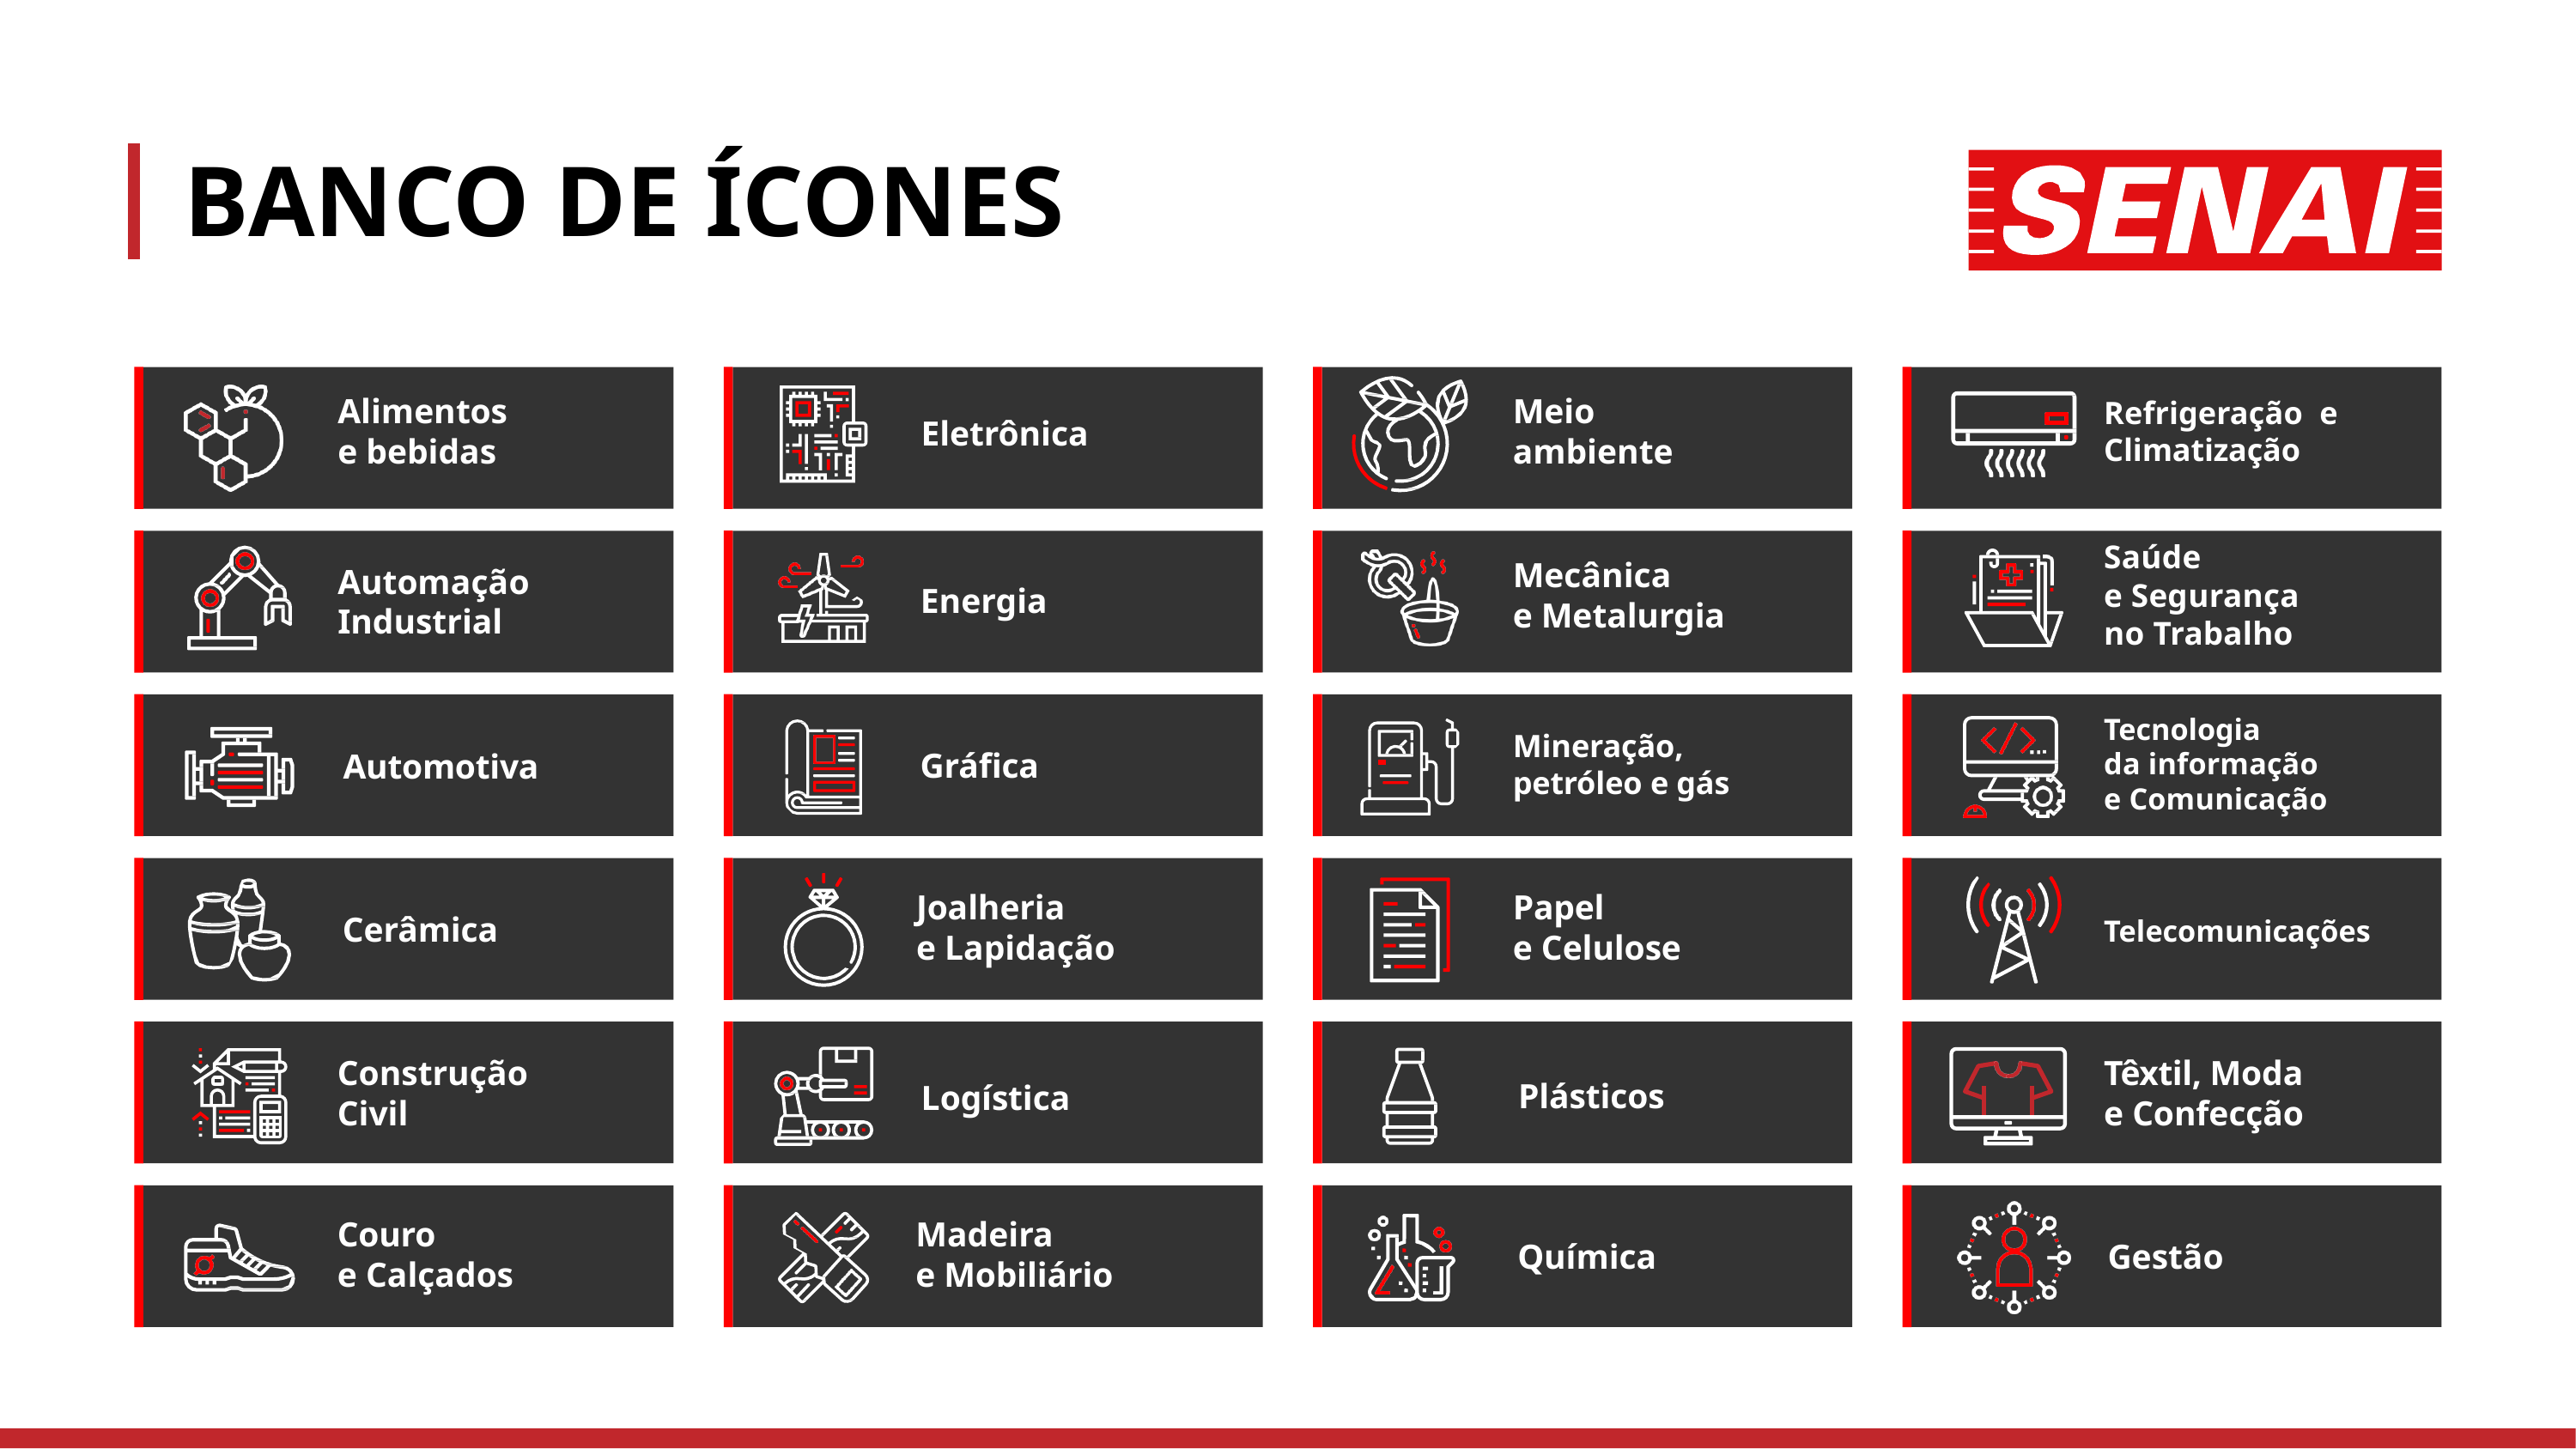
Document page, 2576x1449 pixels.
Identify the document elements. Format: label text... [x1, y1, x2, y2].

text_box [184, 1223, 295, 1292]
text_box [1965, 876, 2063, 984]
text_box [1962, 715, 2066, 819]
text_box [1951, 391, 2077, 477]
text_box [723, 858, 1263, 1001]
text_box [0, 1428, 2576, 1449]
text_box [777, 1211, 870, 1304]
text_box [134, 694, 674, 837]
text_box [134, 367, 674, 510]
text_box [191, 1047, 288, 1145]
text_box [185, 726, 295, 808]
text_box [1312, 530, 1853, 673]
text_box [1312, 858, 1853, 1001]
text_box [186, 545, 293, 651]
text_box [785, 718, 863, 815]
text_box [1902, 530, 2442, 673]
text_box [723, 1185, 1263, 1328]
picture [1361, 549, 1459, 646]
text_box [779, 385, 868, 483]
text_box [1312, 1021, 1853, 1164]
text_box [134, 530, 674, 673]
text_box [1964, 548, 2064, 648]
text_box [723, 1021, 1263, 1164]
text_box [774, 1046, 874, 1147]
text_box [783, 872, 865, 987]
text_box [1352, 375, 1468, 493]
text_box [1968, 149, 2442, 271]
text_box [1949, 1046, 2068, 1146]
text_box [1369, 877, 1450, 983]
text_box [1312, 367, 1853, 510]
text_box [134, 858, 674, 1001]
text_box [723, 367, 1263, 510]
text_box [723, 530, 1263, 673]
picture [183, 384, 283, 492]
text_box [1902, 1185, 2442, 1328]
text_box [1367, 1213, 1456, 1302]
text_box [723, 694, 1263, 837]
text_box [134, 1185, 674, 1328]
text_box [134, 1021, 674, 1164]
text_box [1902, 858, 2442, 1001]
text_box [1902, 694, 2442, 837]
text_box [778, 552, 869, 644]
picture [1957, 1200, 2071, 1315]
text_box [1902, 367, 2442, 510]
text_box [1312, 694, 1853, 837]
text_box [1902, 1021, 2442, 1164]
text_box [1360, 718, 1460, 816]
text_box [1312, 1185, 1853, 1328]
title BANCO DE ÍCONES [182, 75, 1793, 319]
